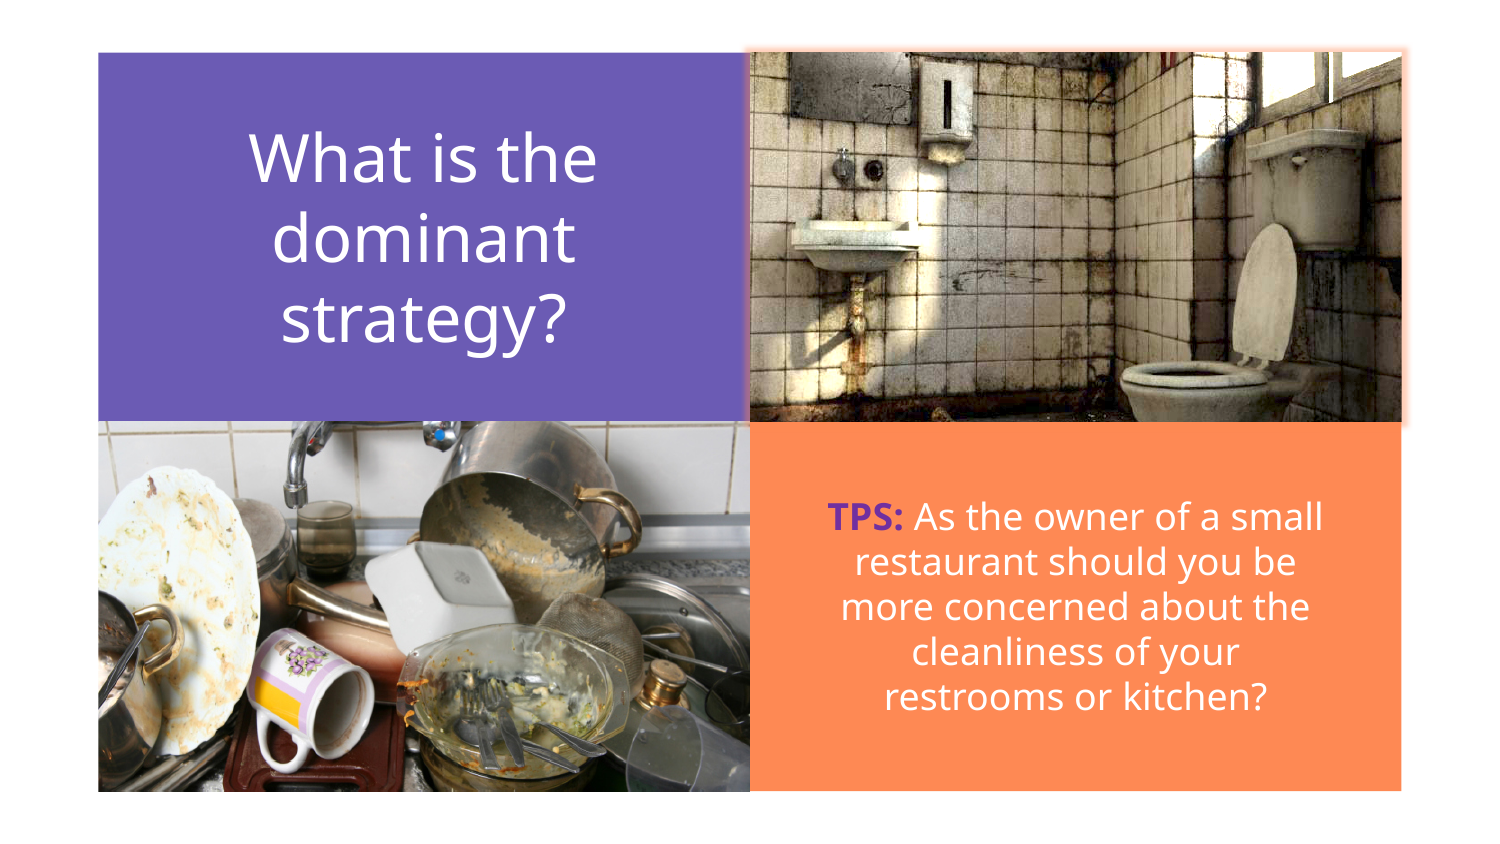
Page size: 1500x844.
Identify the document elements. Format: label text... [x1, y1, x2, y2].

text_box What is the dominant strategy? [191, 108, 657, 364]
text_box [97, 52, 741, 423]
picture [98, 52, 1402, 792]
text_box TPS: As the owner of a small restaurant should you be more concerned about the cleanliness of your restrooms or kitchen? [809, 485, 1343, 725]
text_box [750, 431, 1403, 792]
